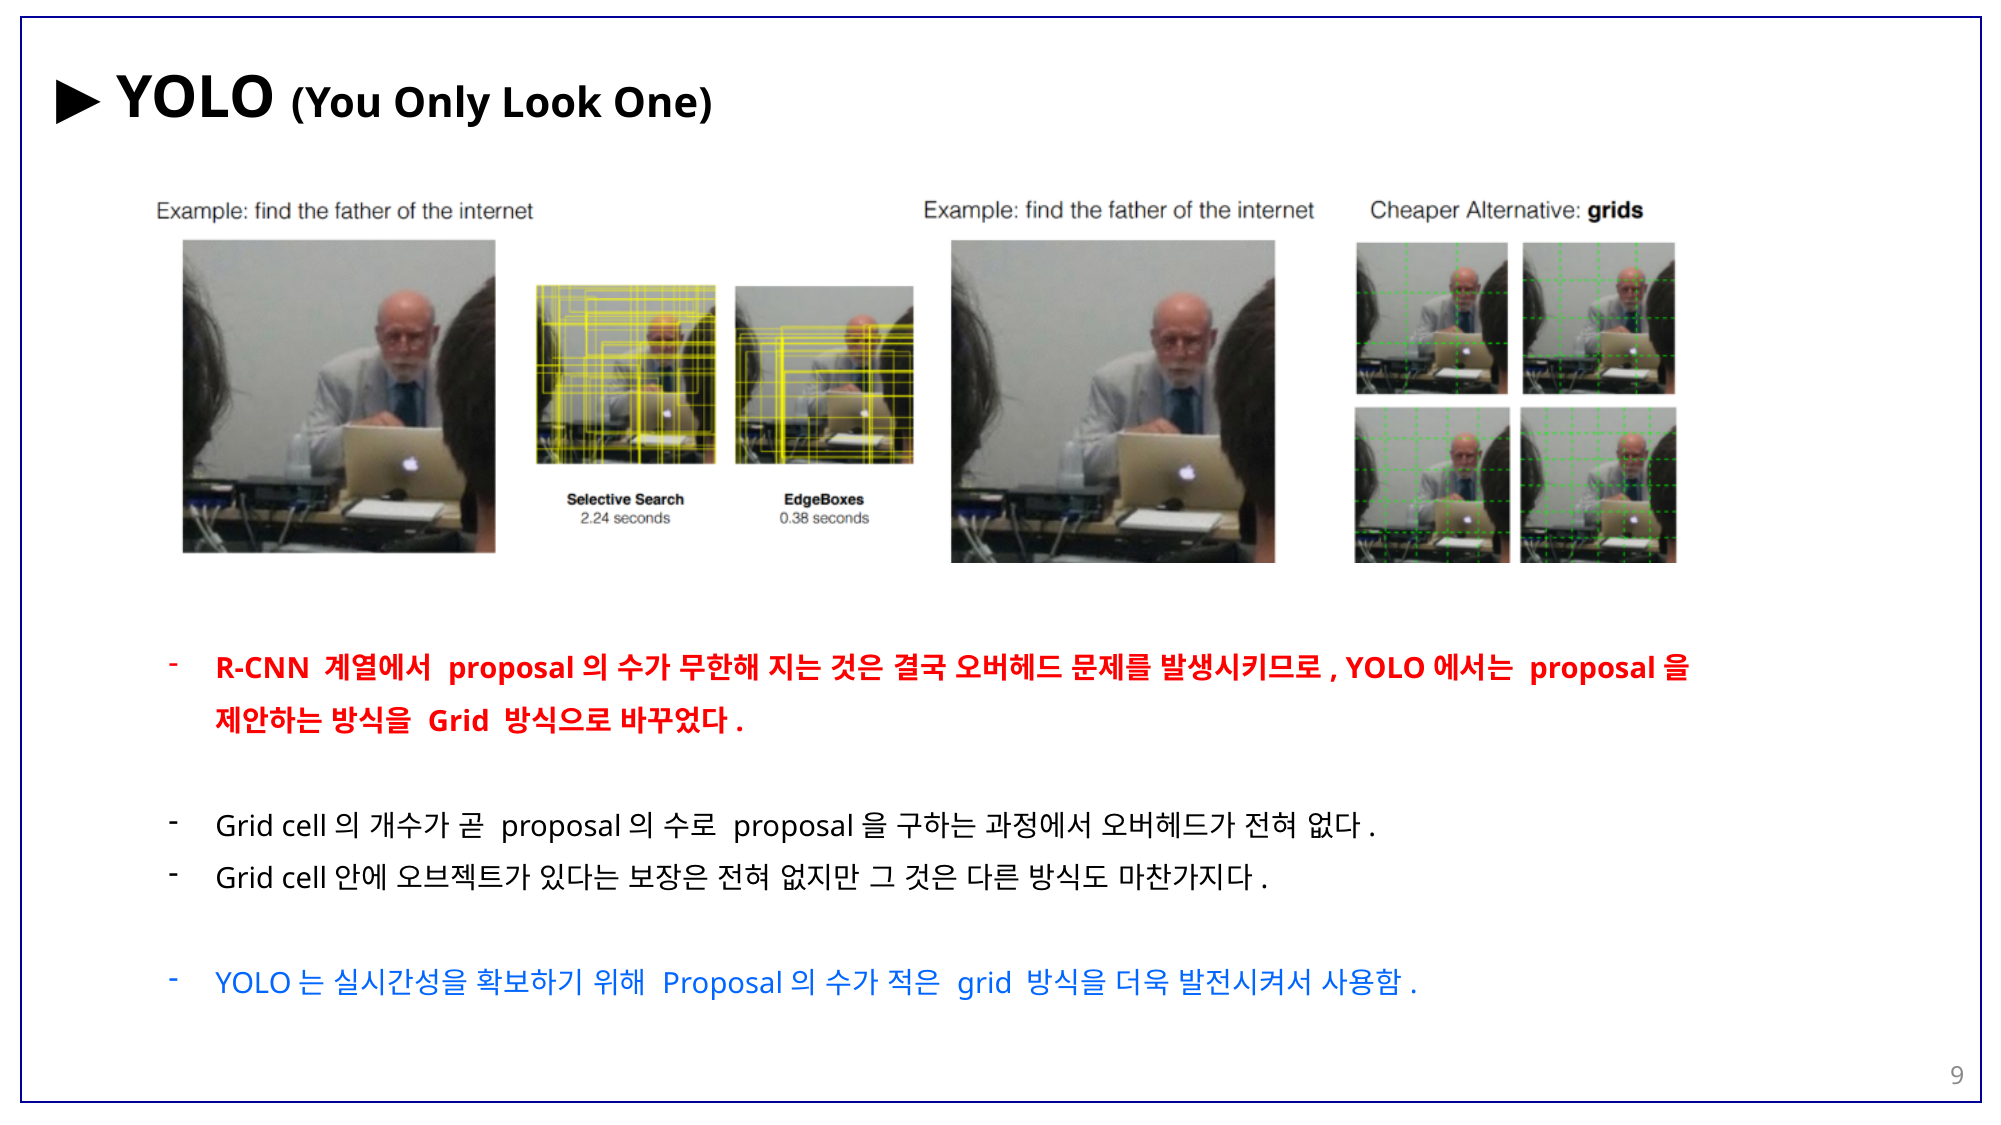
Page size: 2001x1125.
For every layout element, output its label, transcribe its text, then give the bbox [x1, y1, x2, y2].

slide_number 9 [1529, 1103, 1980, 1107]
text_box [20, 16, 1982, 1103]
text_box R-CNN 계열에서 proposal의 수가 무한해 지는 것은 결국 오버헤드 문제를 발생시키므로, YOLO에서는 proposal을 제안하는 방식을 Grid 방식으로 바꾸었다. Grid cell의 개수가 곧 proposal의 수로 proposal을 구하는 과정에서 오버헤드가 전혀 없다. Grid cell안에 오브젝트가 있다는 보장은 전혀 없지만 그 것은 다른 방식도 마찬가지다. YOLO는 실시간성을 확보하기 위해 Proposal의 수가 적은 grid 방식을 더욱 발전시켜서 사용함. [153, 624, 1798, 1007]
text_box ▶ YOLO (You Only Look One) [41, 52, 1825, 137]
picture [144, 185, 1690, 563]
